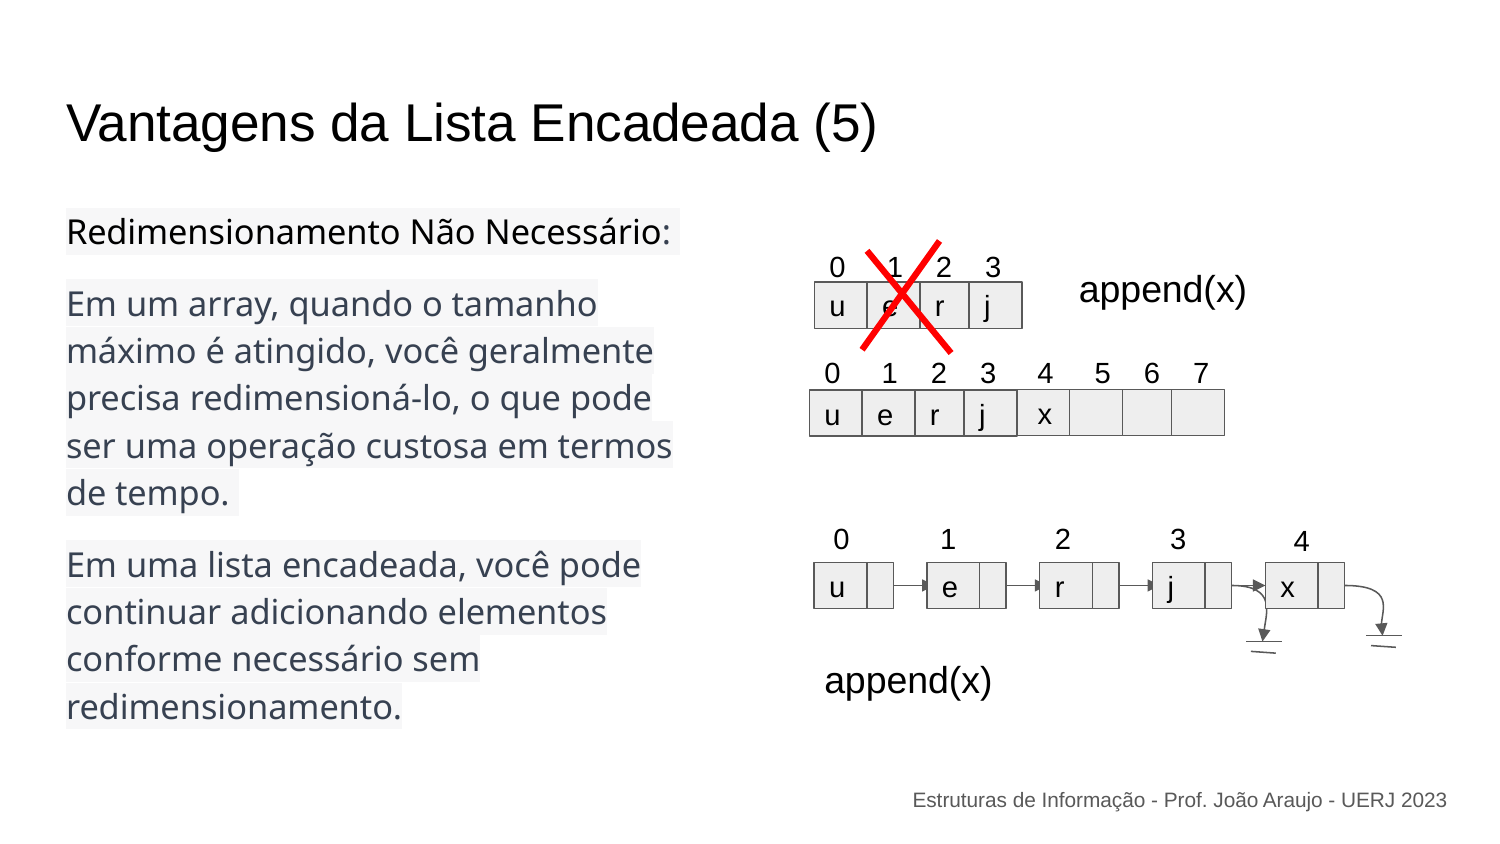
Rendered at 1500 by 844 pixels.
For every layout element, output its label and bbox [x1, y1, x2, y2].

title [51, 72, 1449, 167]
text_box [809, 232, 1500, 446]
list [51, 189, 708, 750]
text_box [809, 641, 1032, 712]
text_box [814, 505, 1403, 642]
